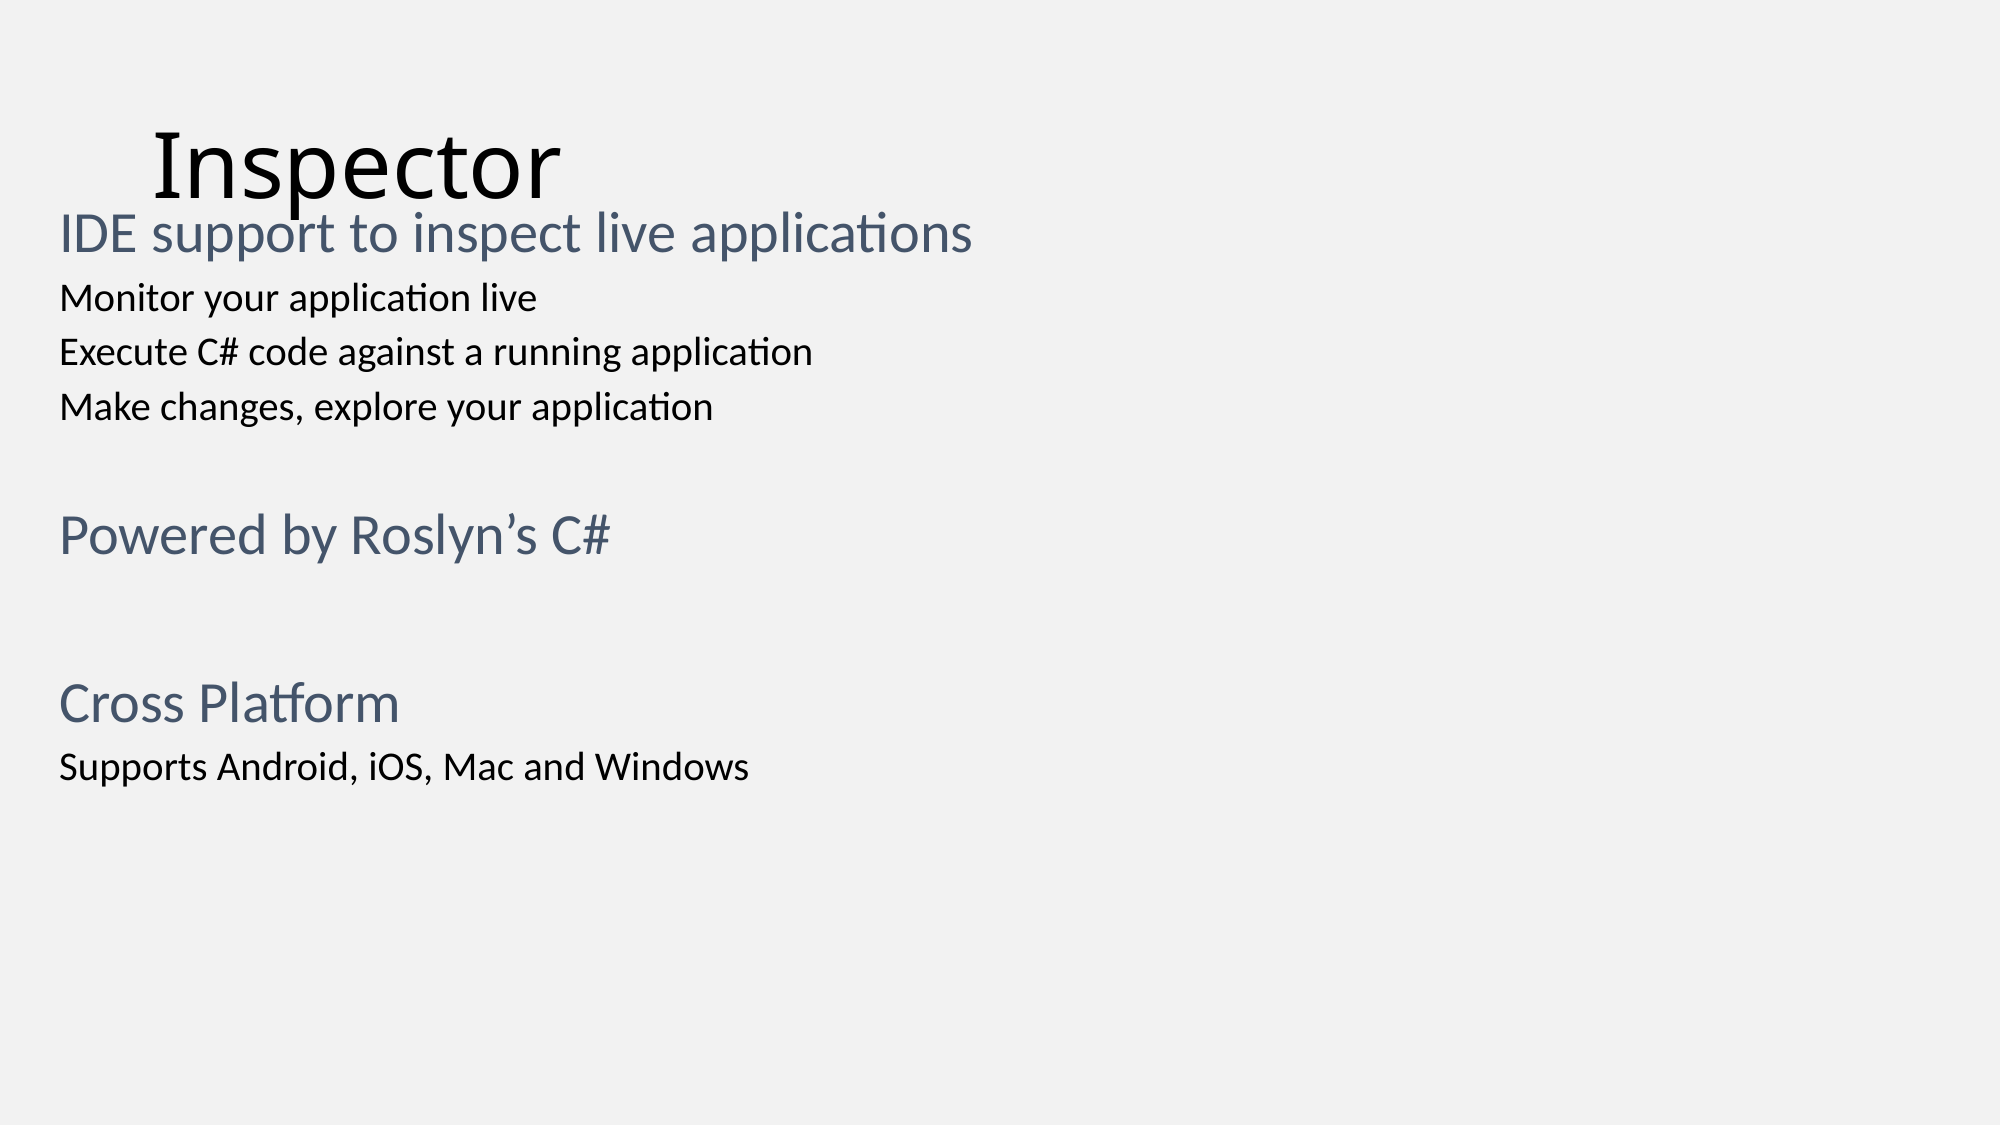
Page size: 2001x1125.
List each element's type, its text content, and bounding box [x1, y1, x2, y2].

title Inspector [137, 59, 1863, 195]
list IDE support to inspect live applications Monitor your application live Execute C# code against a running application Make changes, explore your application Powered by Roslyn’s C# Cross Platform Supports Android, iOS, Mac and Windows [44, 195, 1956, 913]
